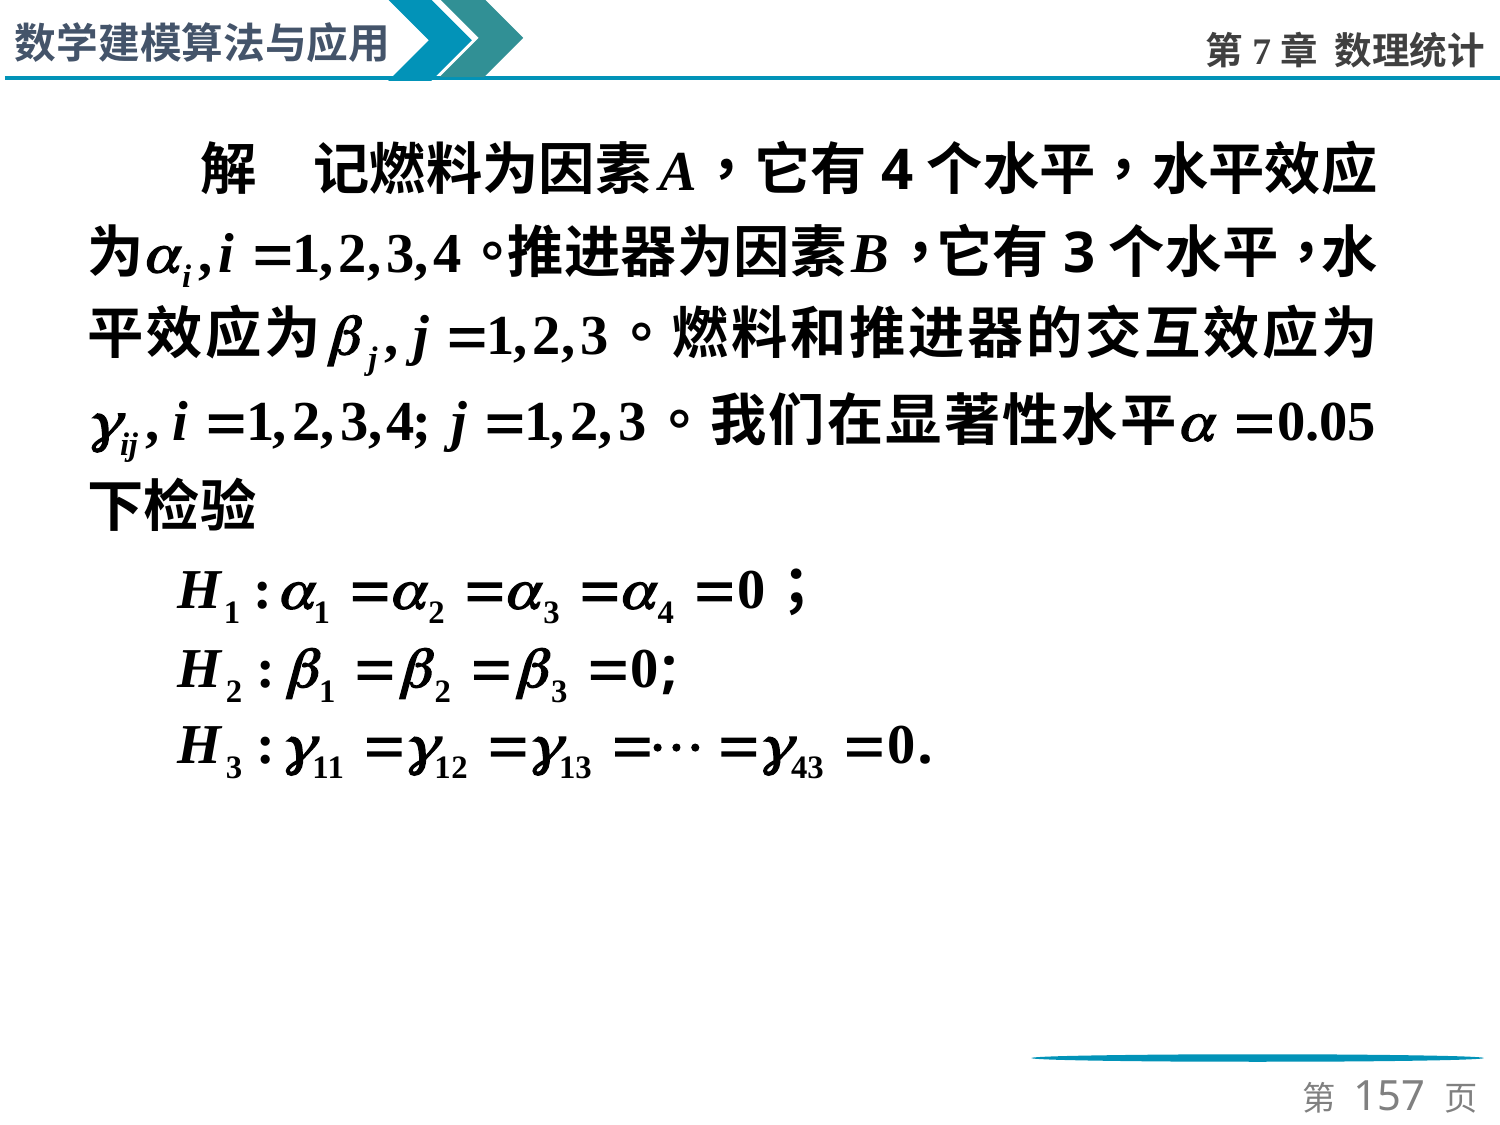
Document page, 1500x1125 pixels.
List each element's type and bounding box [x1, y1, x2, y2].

text_box [87, 131, 1377, 818]
